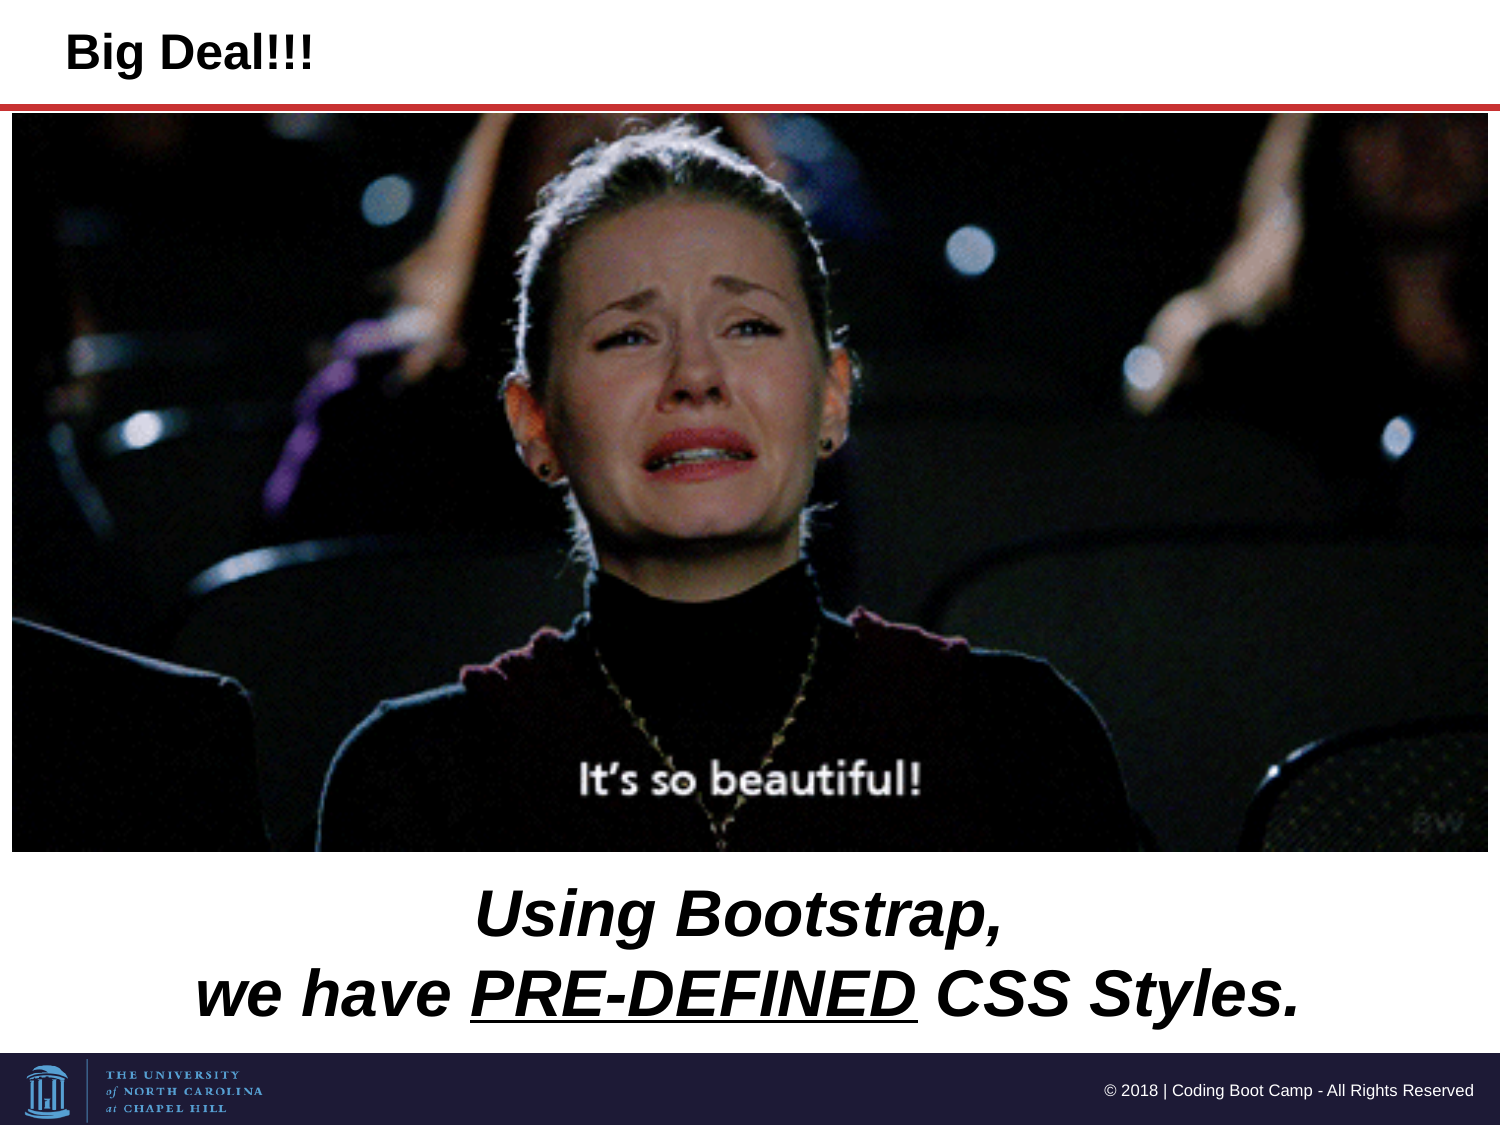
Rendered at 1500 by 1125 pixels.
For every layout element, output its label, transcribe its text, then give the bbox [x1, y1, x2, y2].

picture [12, 113, 1488, 852]
picture [24, 1058, 263, 1123]
title Big Deal!!! [50, 0, 948, 108]
text_box Using Bootstrap, we have PRE-DEFINED CSS Styles. [50, 862, 1448, 1038]
